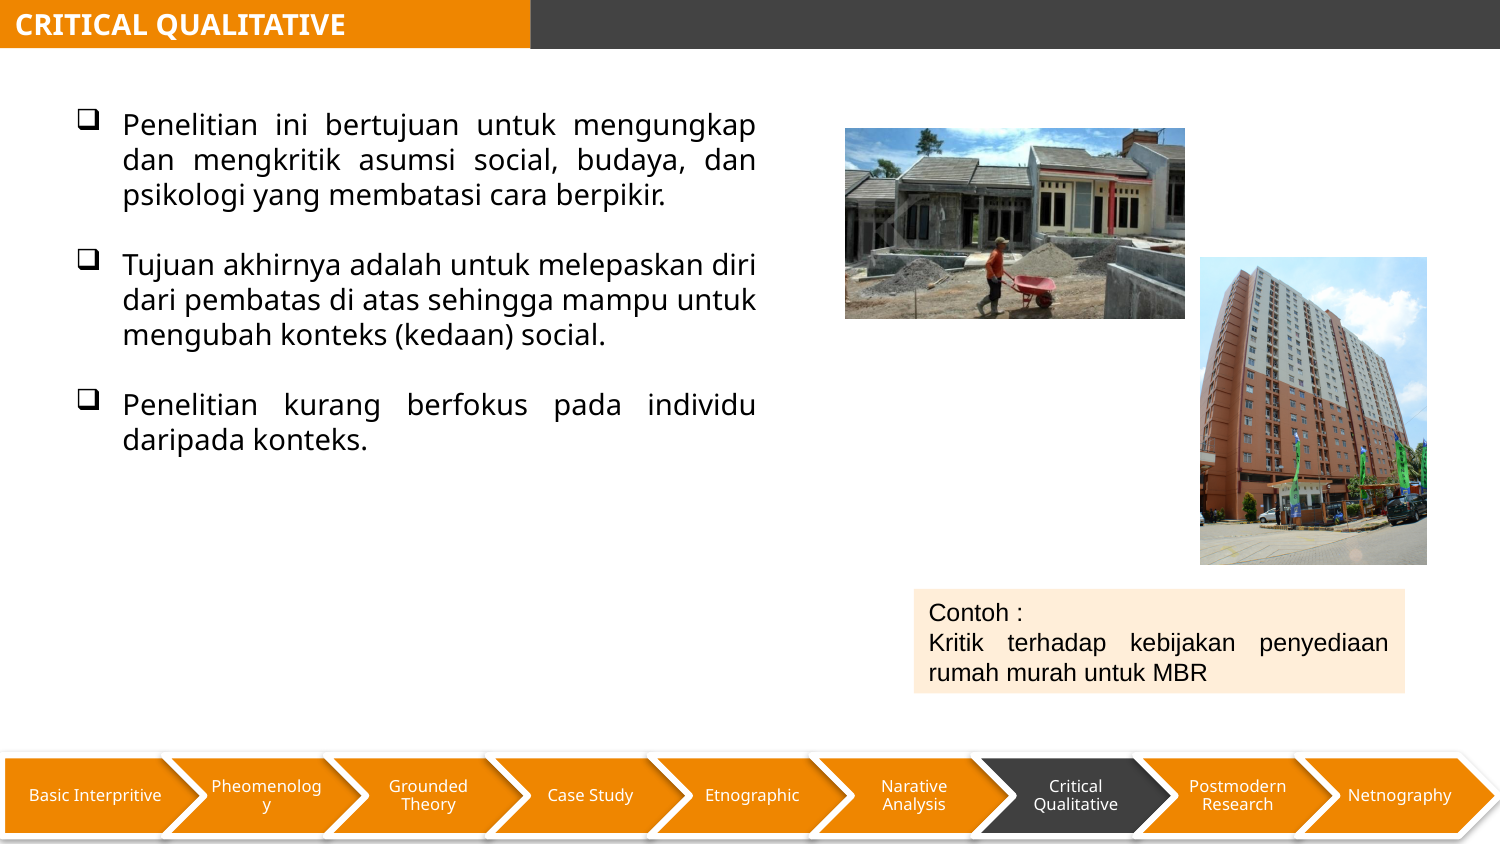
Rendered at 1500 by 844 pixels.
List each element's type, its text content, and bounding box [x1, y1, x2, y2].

text_box Contoh : Kritik terhadap kebijakan penyediaan rumah murah untuk MBR [913, 588, 1405, 694]
text_box [528, 0, 1500, 51]
text_box CRITICAL QUALITATIVE [0, 0, 528, 49]
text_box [0, 707, 1500, 844]
picture [845, 128, 1185, 319]
text_box Penelitian ini bertujuan untuk mengungkap dan mengkritik asumsi social, budaya, dan psikologi yang membatasi cara berpikir. Tujuan akhirnya adalah untuk melepaskan diri dari pembatas di atas sehingga mampu untuk mengubah konteks (kedaan) social. Penelitian kurang berfokus pada individu daripada konteks. [60, 98, 772, 464]
picture [1200, 256, 1427, 566]
